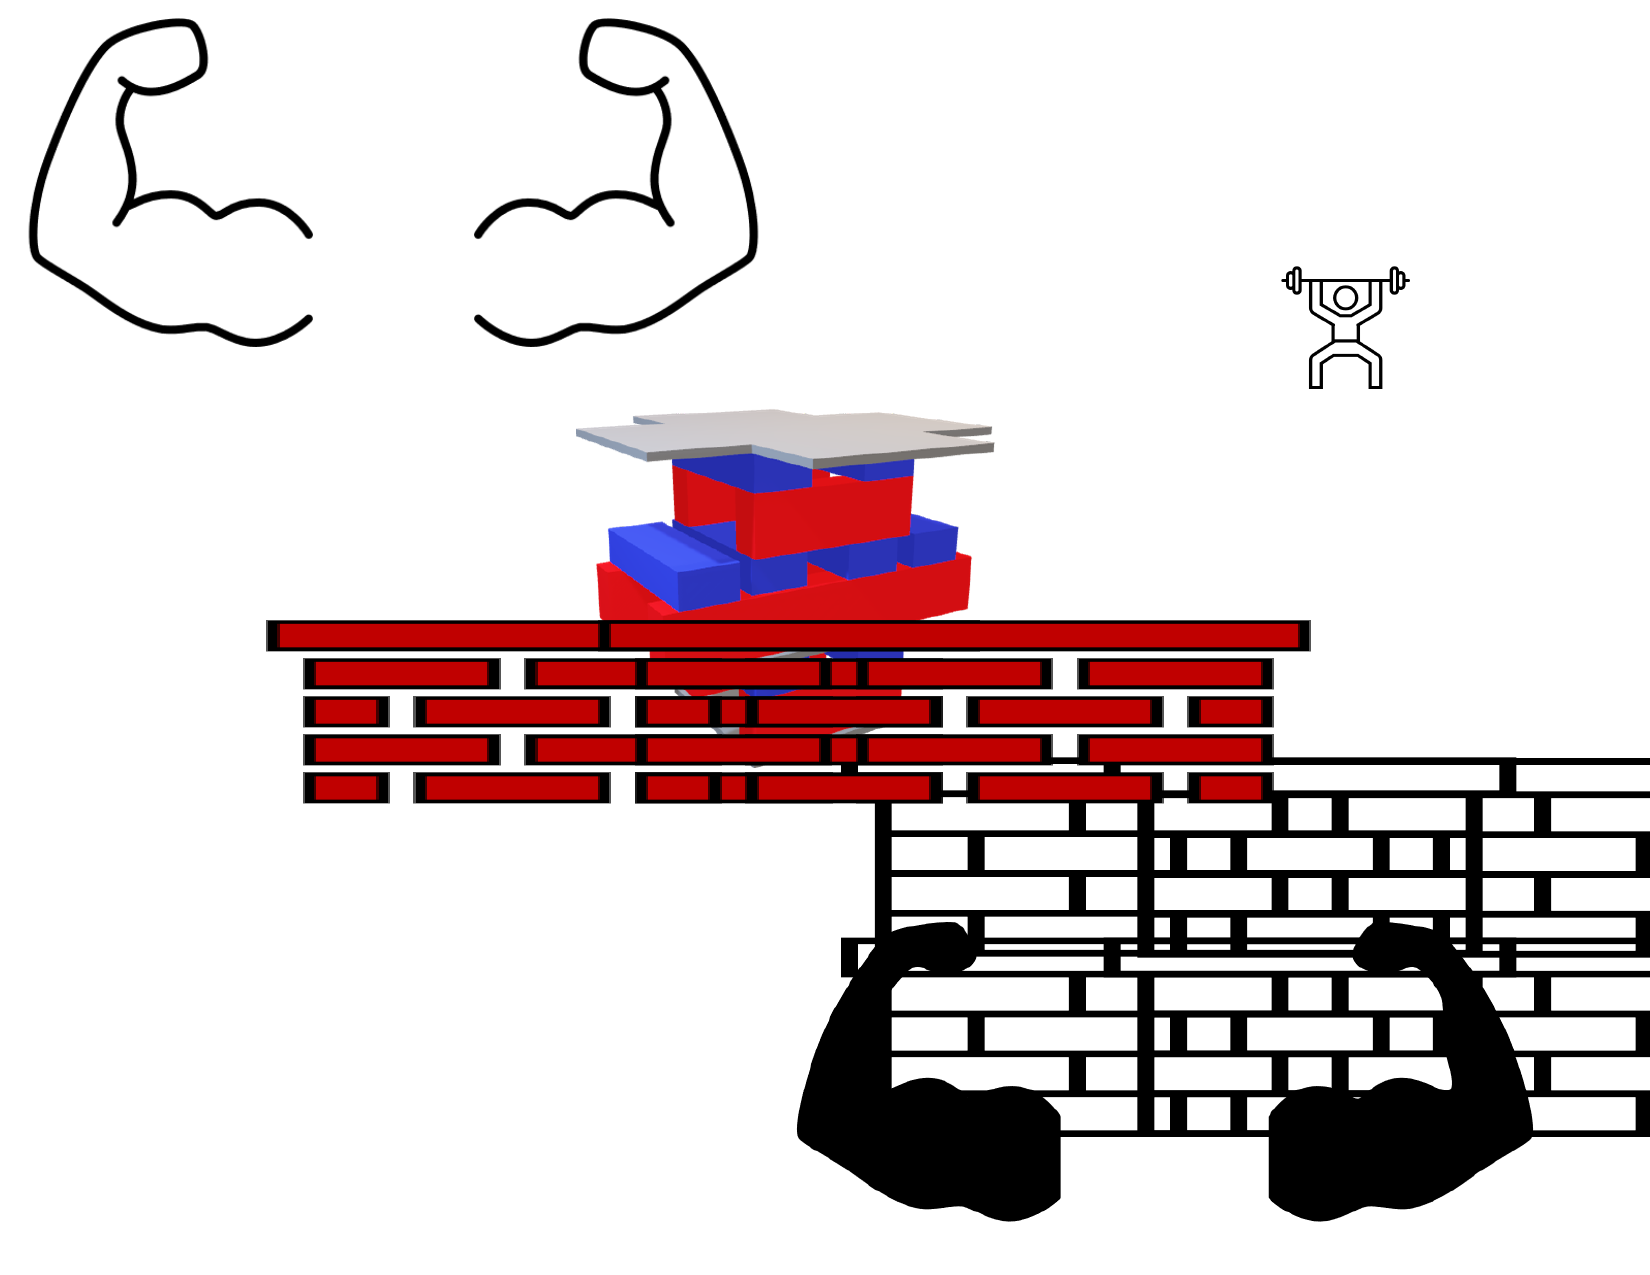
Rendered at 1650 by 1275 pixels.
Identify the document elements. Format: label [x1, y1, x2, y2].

text_box [752, 886, 1576, 1252]
picture [1270, 252, 1421, 403]
picture [181, 380, 1397, 842]
text_box [0, 0, 809, 380]
text_box [840, 757, 1650, 1137]
